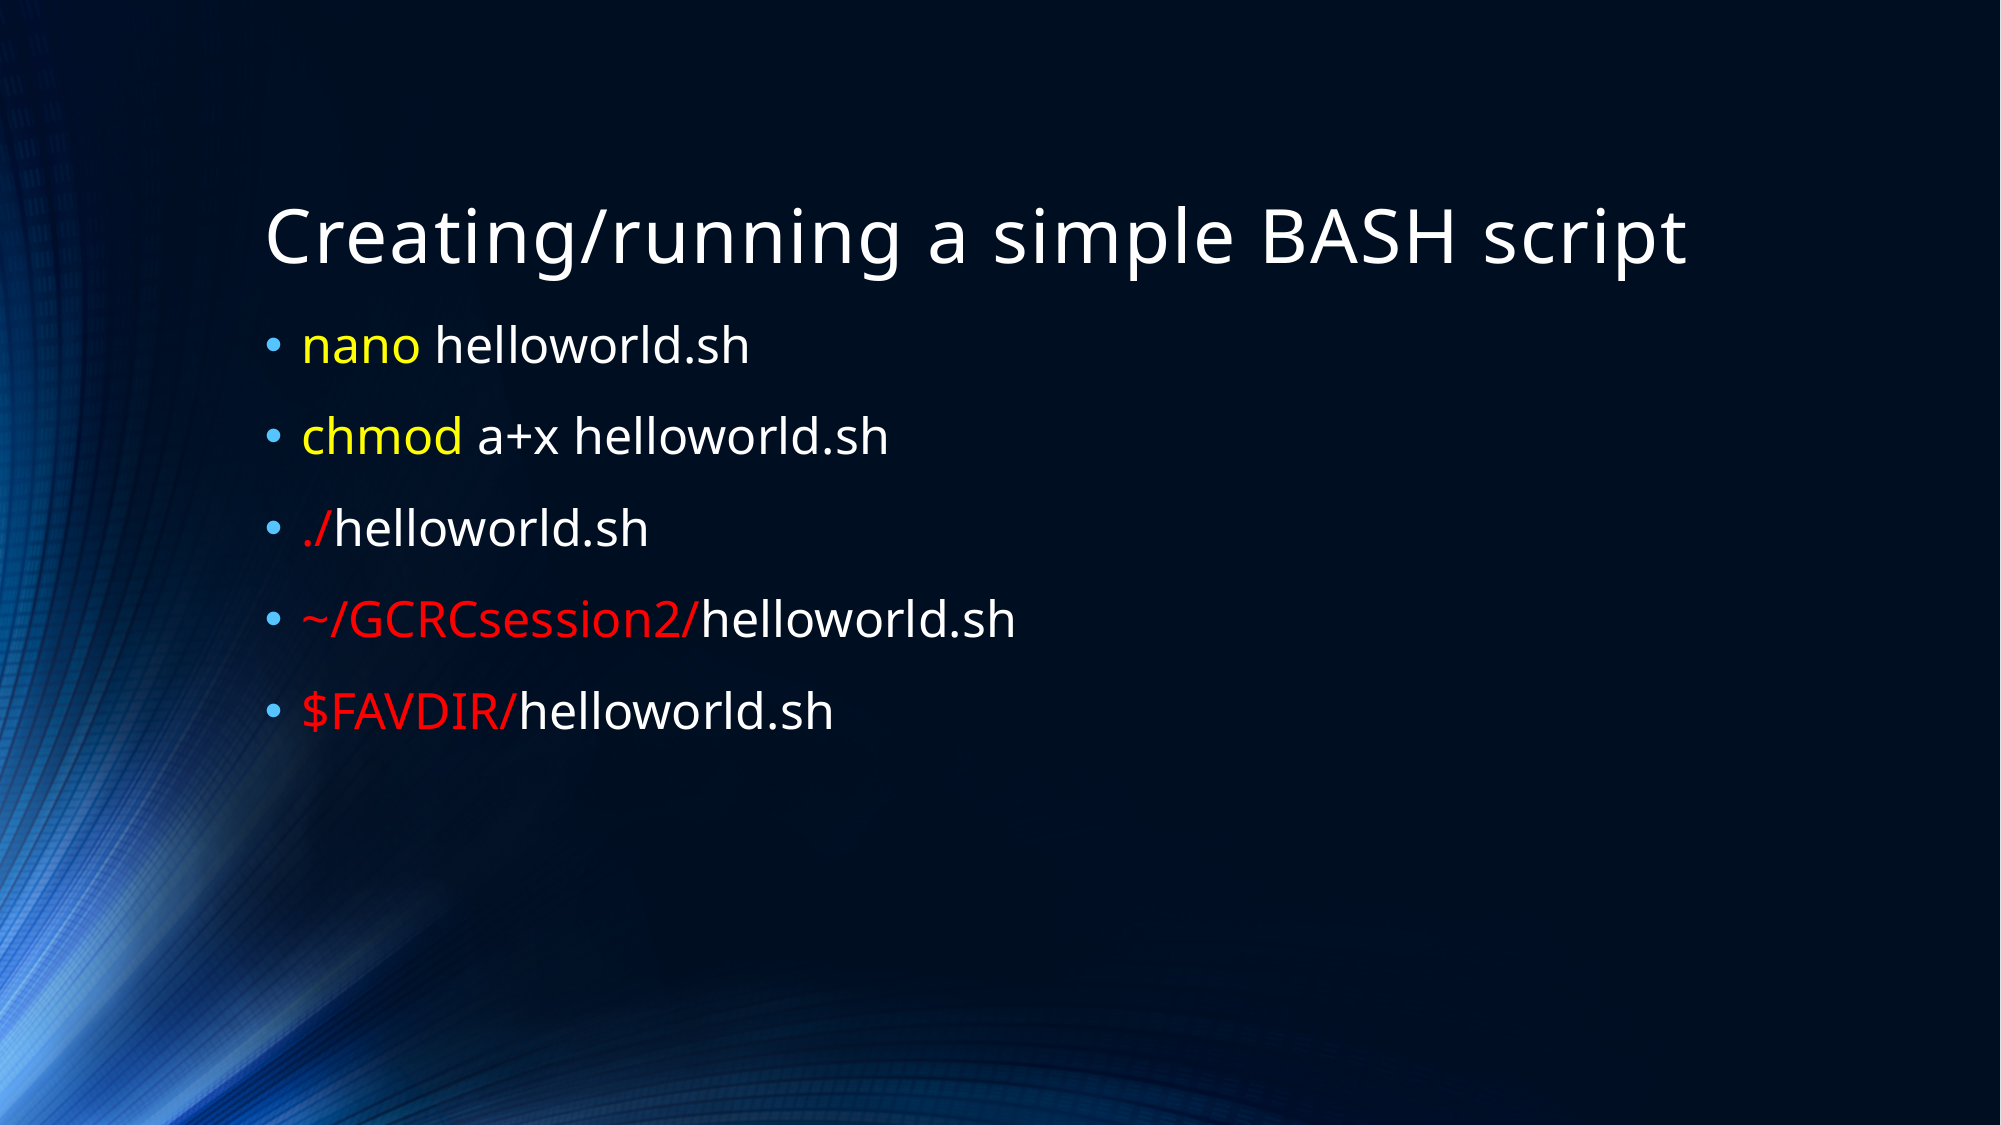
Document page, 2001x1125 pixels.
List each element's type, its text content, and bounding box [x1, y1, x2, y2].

list nano helloworld.sh chmod a+x helloworld.sh ./helloworld.sh ~/GCRCsession2/helloworld.sh $FAVDIR/helloworld.sh [249, 312, 1749, 988]
picture [0, 0, 2001, 1125]
title Creating/running a simple BASH script [249, 62, 1751, 288]
